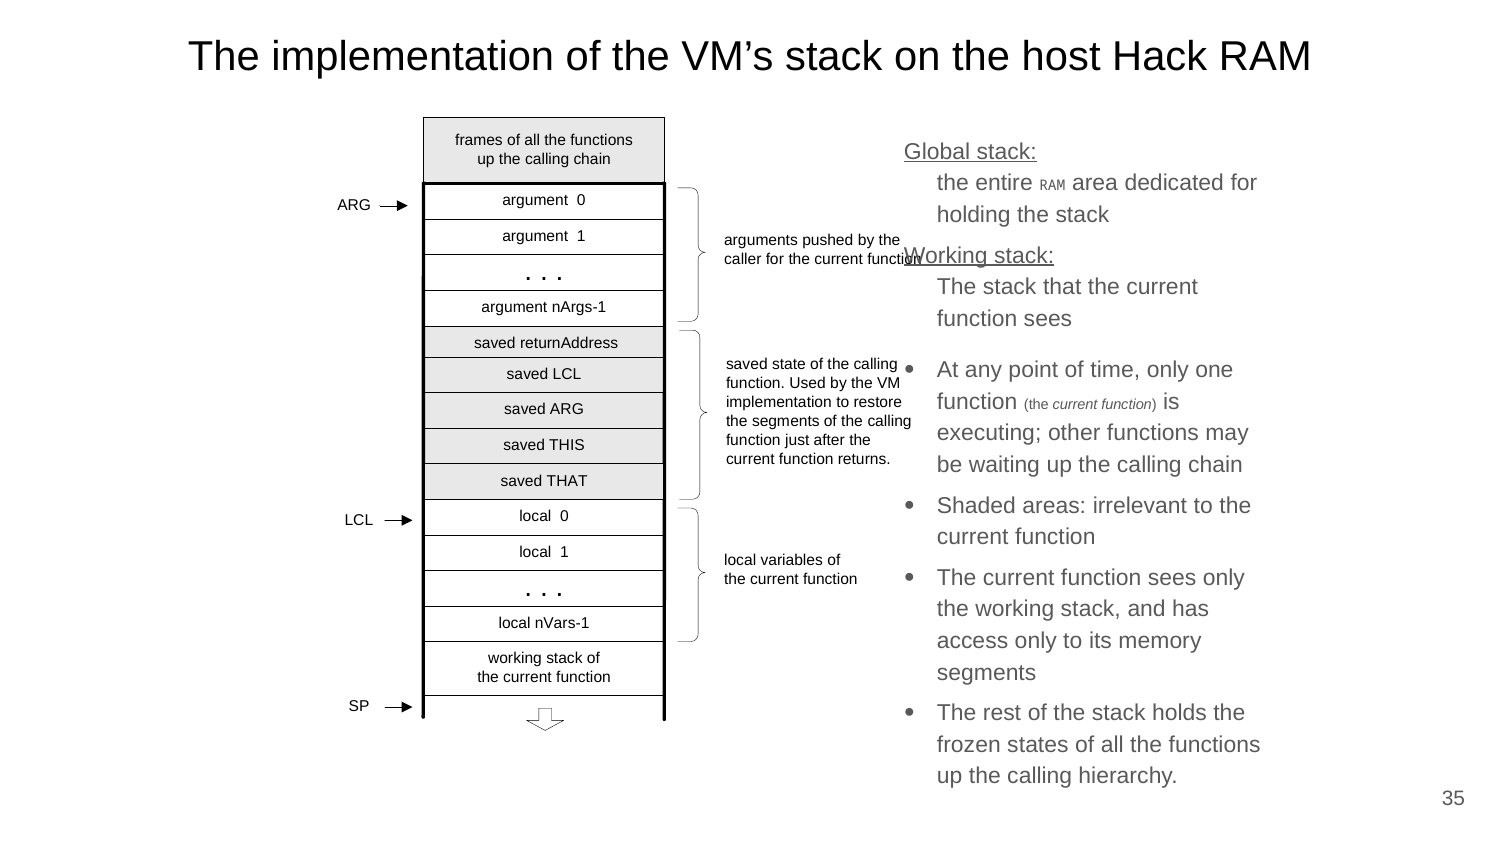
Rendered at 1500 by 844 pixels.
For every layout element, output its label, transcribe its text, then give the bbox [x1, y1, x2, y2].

title The implementation of the VM’s stack on the host Hack RAM [95, 13, 1405, 80]
list Global stack: the entire RAM area dedicated for holding the stack Working stack: The stack that the current function sees At any point of time, only one function (the current function) is executing; other functions may be waiting up the calling chain Shaded areas: irrelevant to the current function The current function sees only the working stack, and has access only to its memory segments The rest of the stack holds the frozen states of all the functions up the calling hierarchy. [971, 117, 1292, 812]
slide_number 35 [1389, 764, 1480, 830]
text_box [167, 98, 968, 831]
